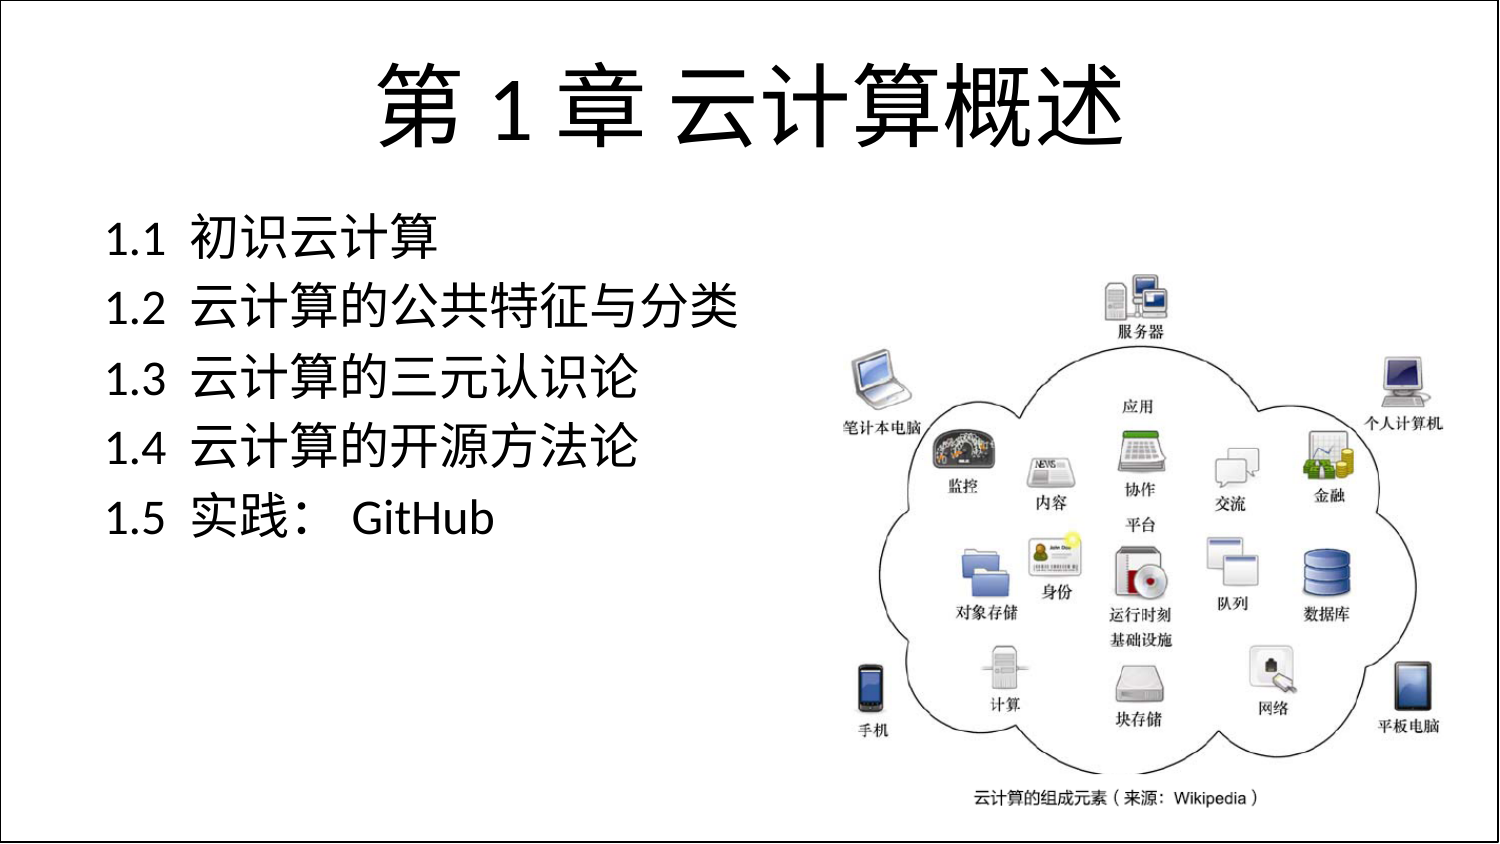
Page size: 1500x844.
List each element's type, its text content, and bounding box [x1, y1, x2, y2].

list 1.1 初识云计算 1.2 云计算的公共特征与分类 1.3 云计算的三元认识论 1.4 云计算的开源方法论 1.5 实践：GitHub [88, 197, 1439, 755]
picture [820, 268, 1460, 812]
title 第1章 云计算概述 [75, 33, 1425, 175]
